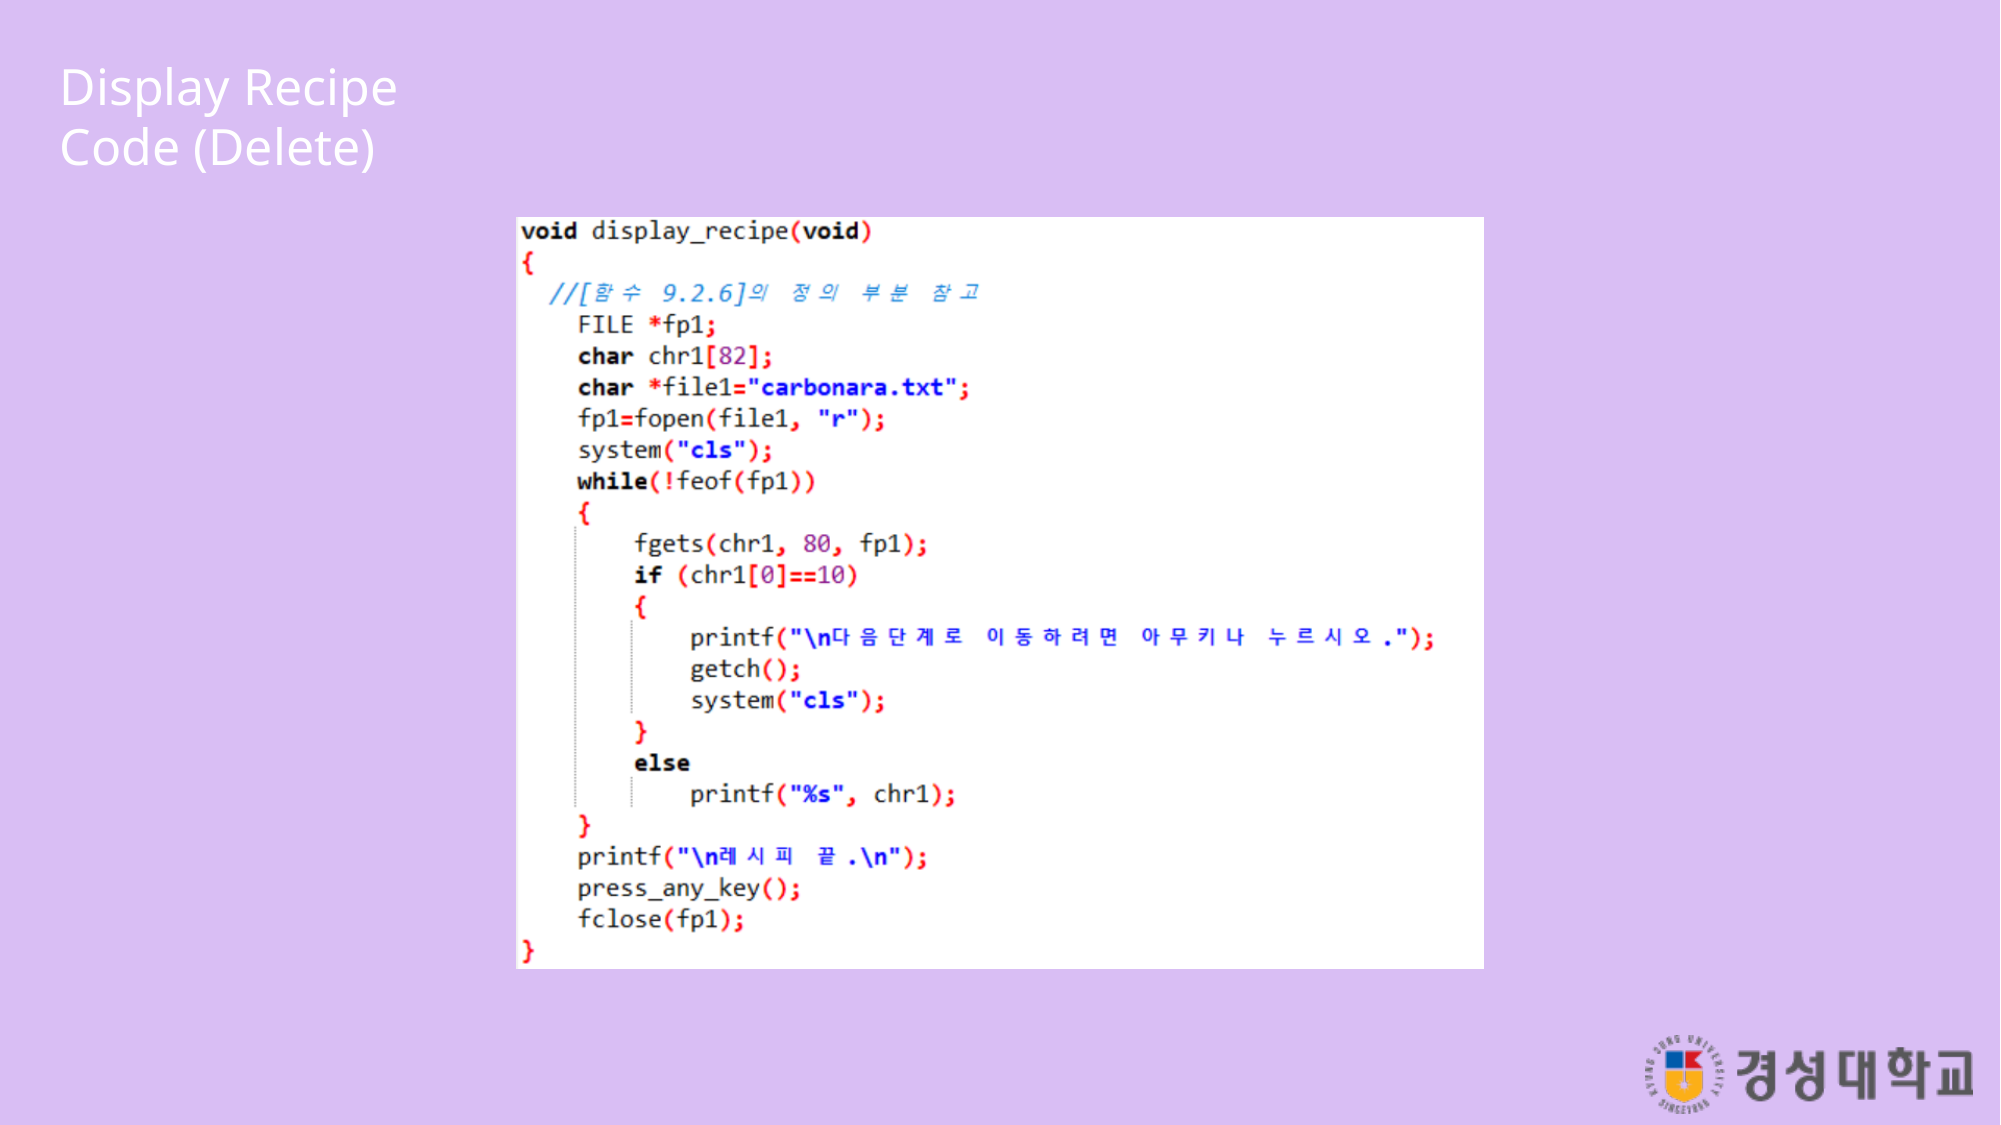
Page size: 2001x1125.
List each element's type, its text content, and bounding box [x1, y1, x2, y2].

picture [1645, 1035, 1973, 1114]
picture [516, 217, 1484, 969]
text_box Display Recipe Code (Delete) [45, 48, 489, 183]
